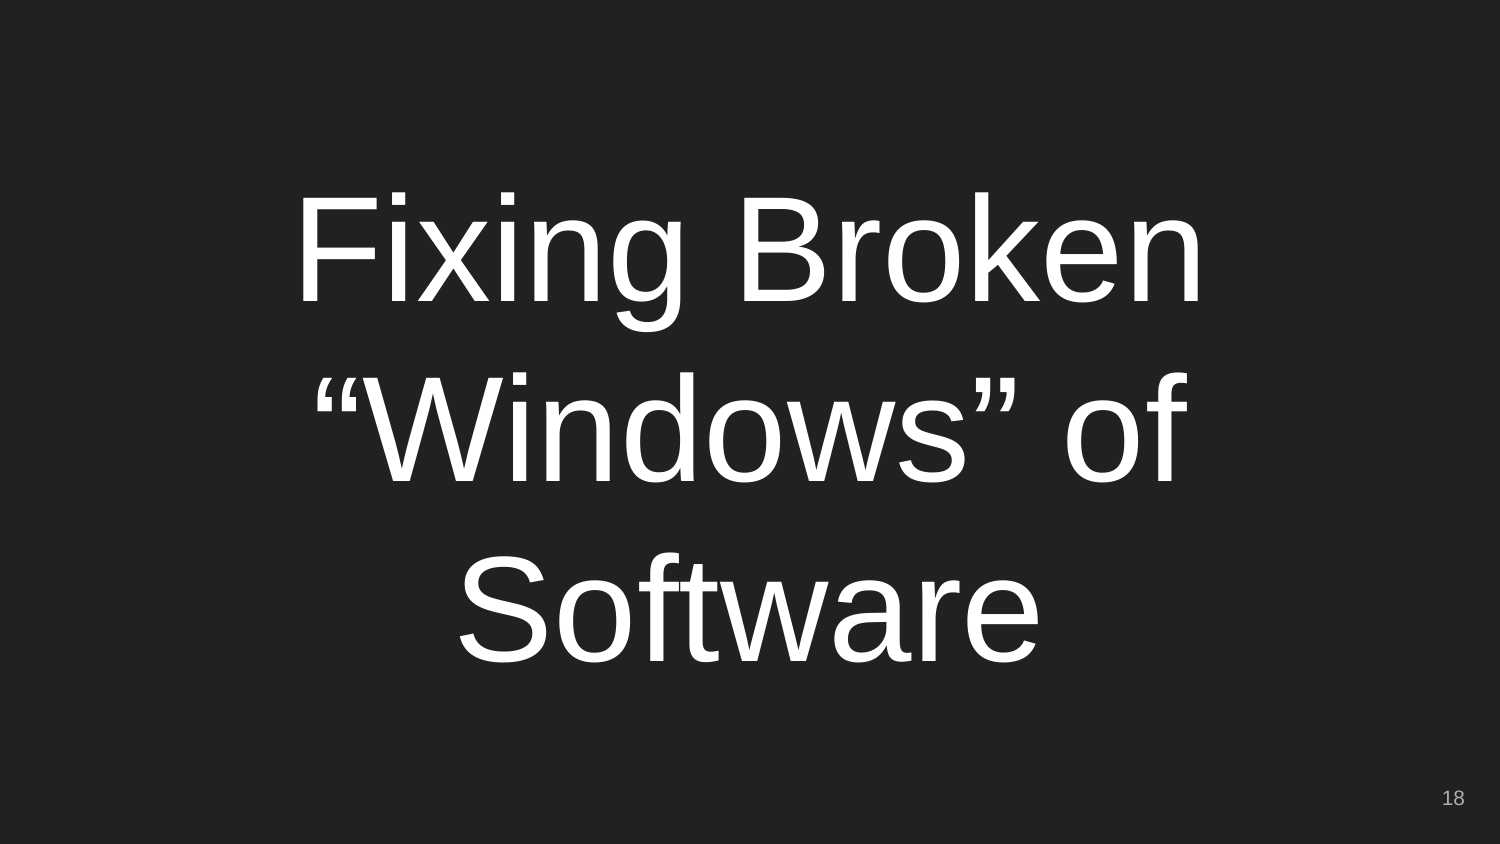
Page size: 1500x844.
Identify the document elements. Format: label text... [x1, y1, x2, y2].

slide_number ‹#› [1389, 764, 1480, 830]
title Fixing Broken “Windows” of Software [51, 352, 1449, 491]
